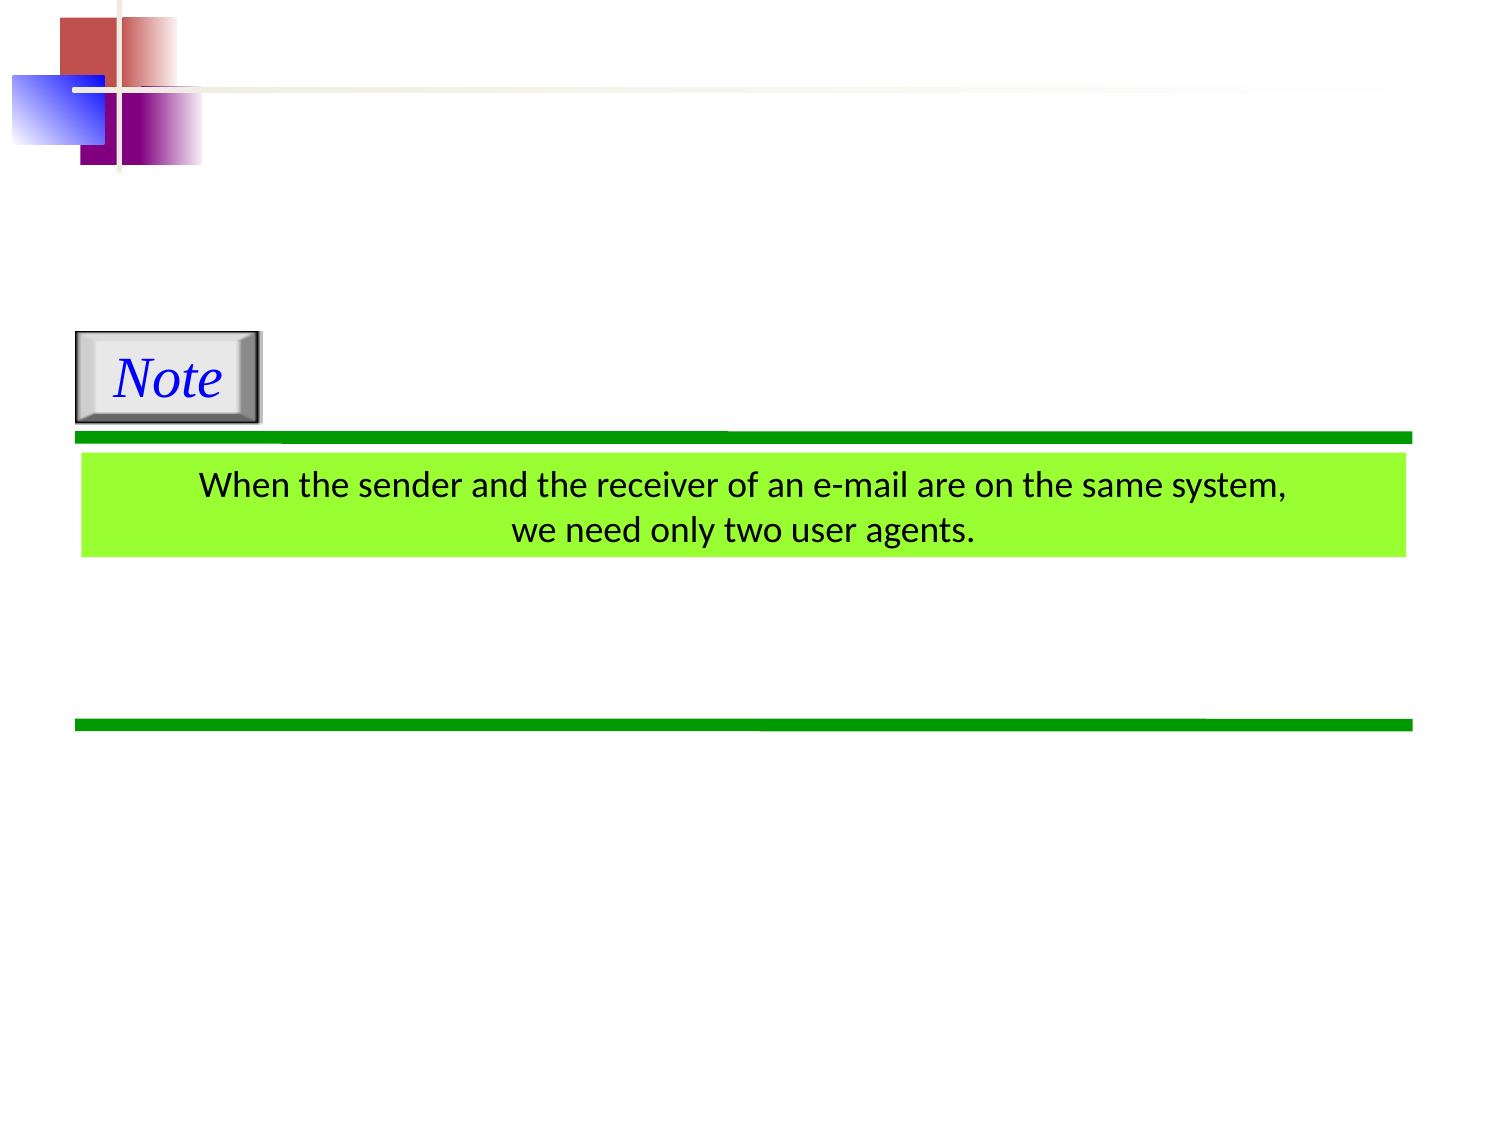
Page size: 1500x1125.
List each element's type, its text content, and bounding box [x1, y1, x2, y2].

text_box When the sender and the receiver of an e-mail are on the same system, we need only two user agents. [81, 452, 1407, 558]
text_box [122, 93, 141, 165]
text_box [12, 75, 105, 145]
text_box [60, 17, 116, 86]
text_box [72, 87, 1423, 93]
text_box [141, 93, 202, 165]
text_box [74, 331, 263, 426]
text_box [116, 0, 122, 87]
text_box [116, 93, 122, 173]
text_box [80, 93, 116, 165]
text_box [122, 17, 177, 86]
